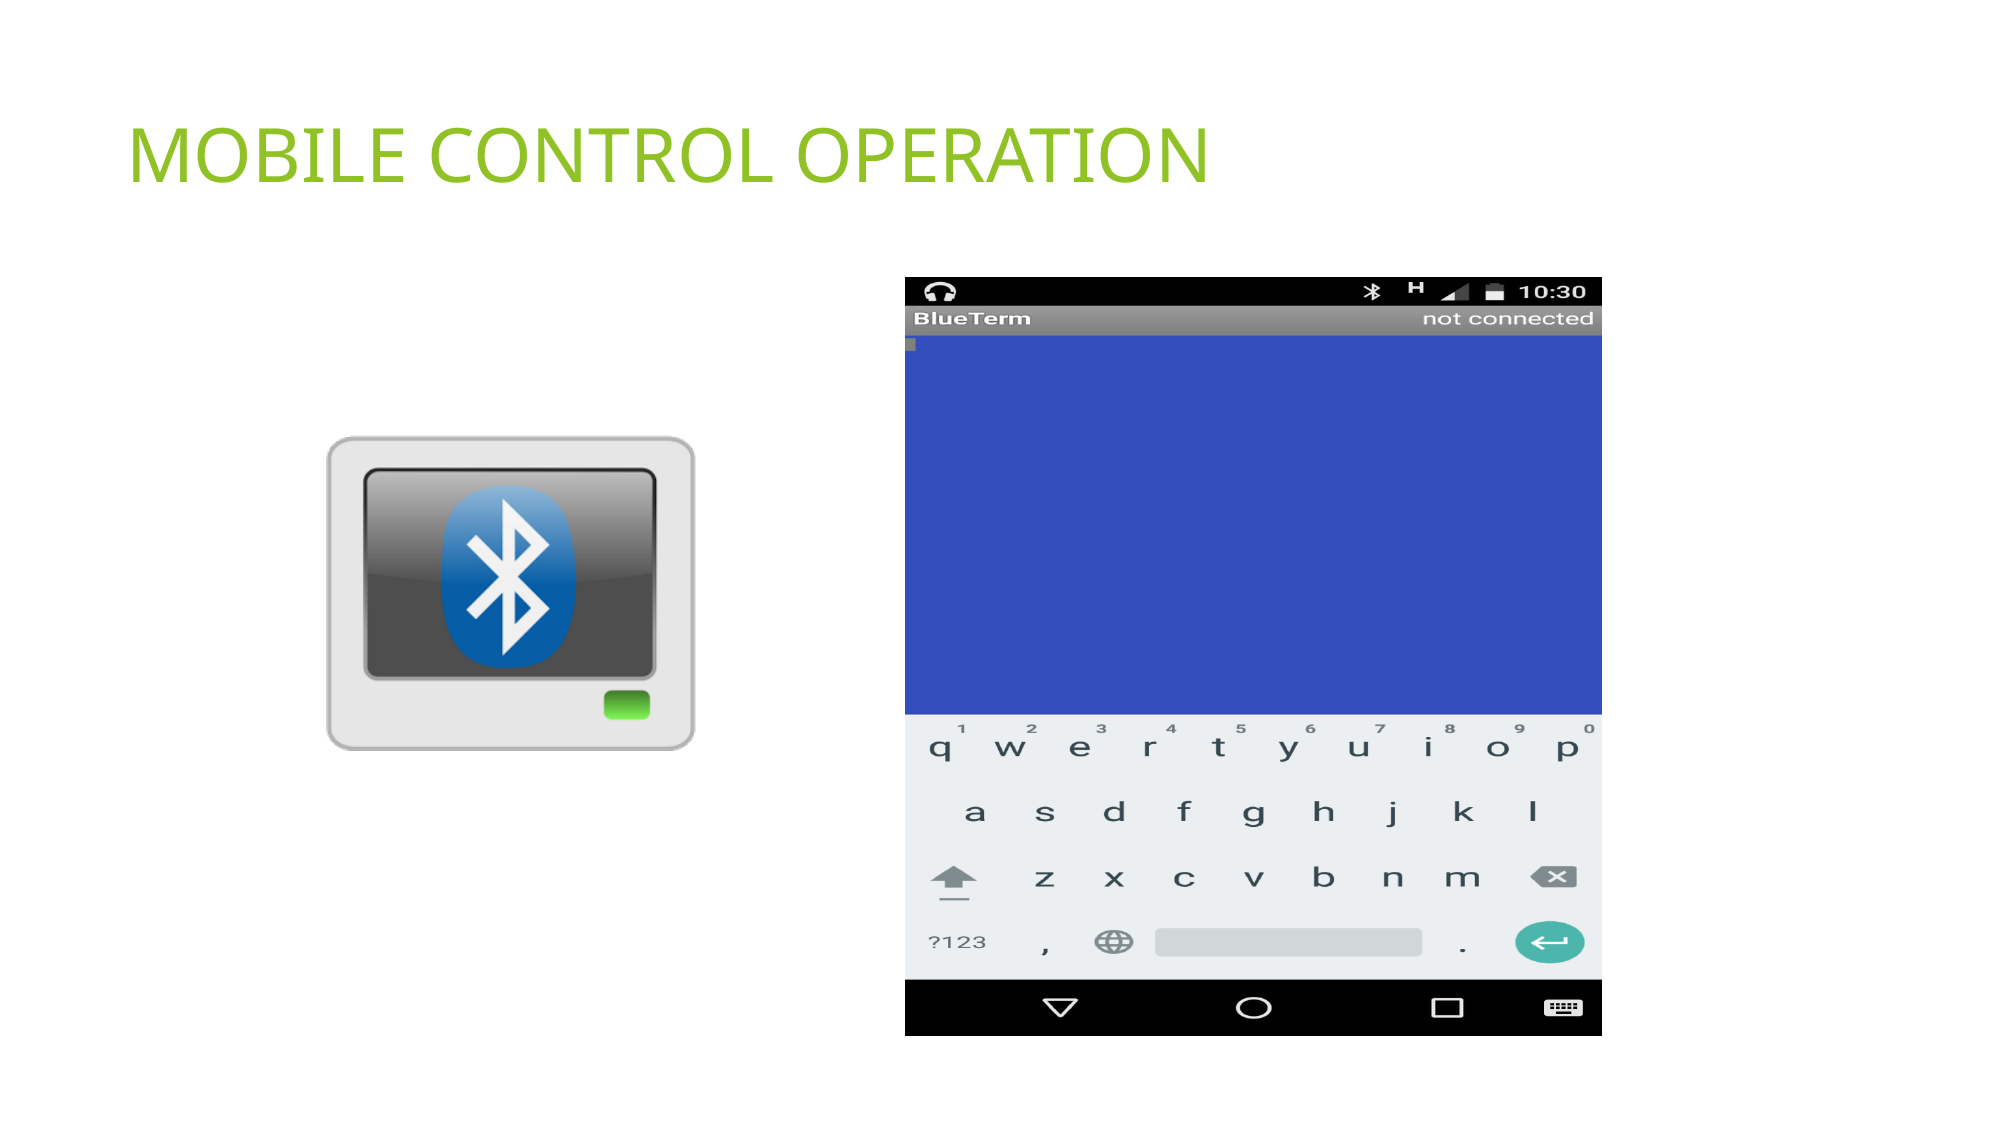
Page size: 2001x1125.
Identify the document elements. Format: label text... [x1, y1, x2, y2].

title MOBILE CONTROL OPERATION [111, 99, 1522, 317]
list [323, 406, 700, 783]
picture [905, 276, 1603, 1036]
